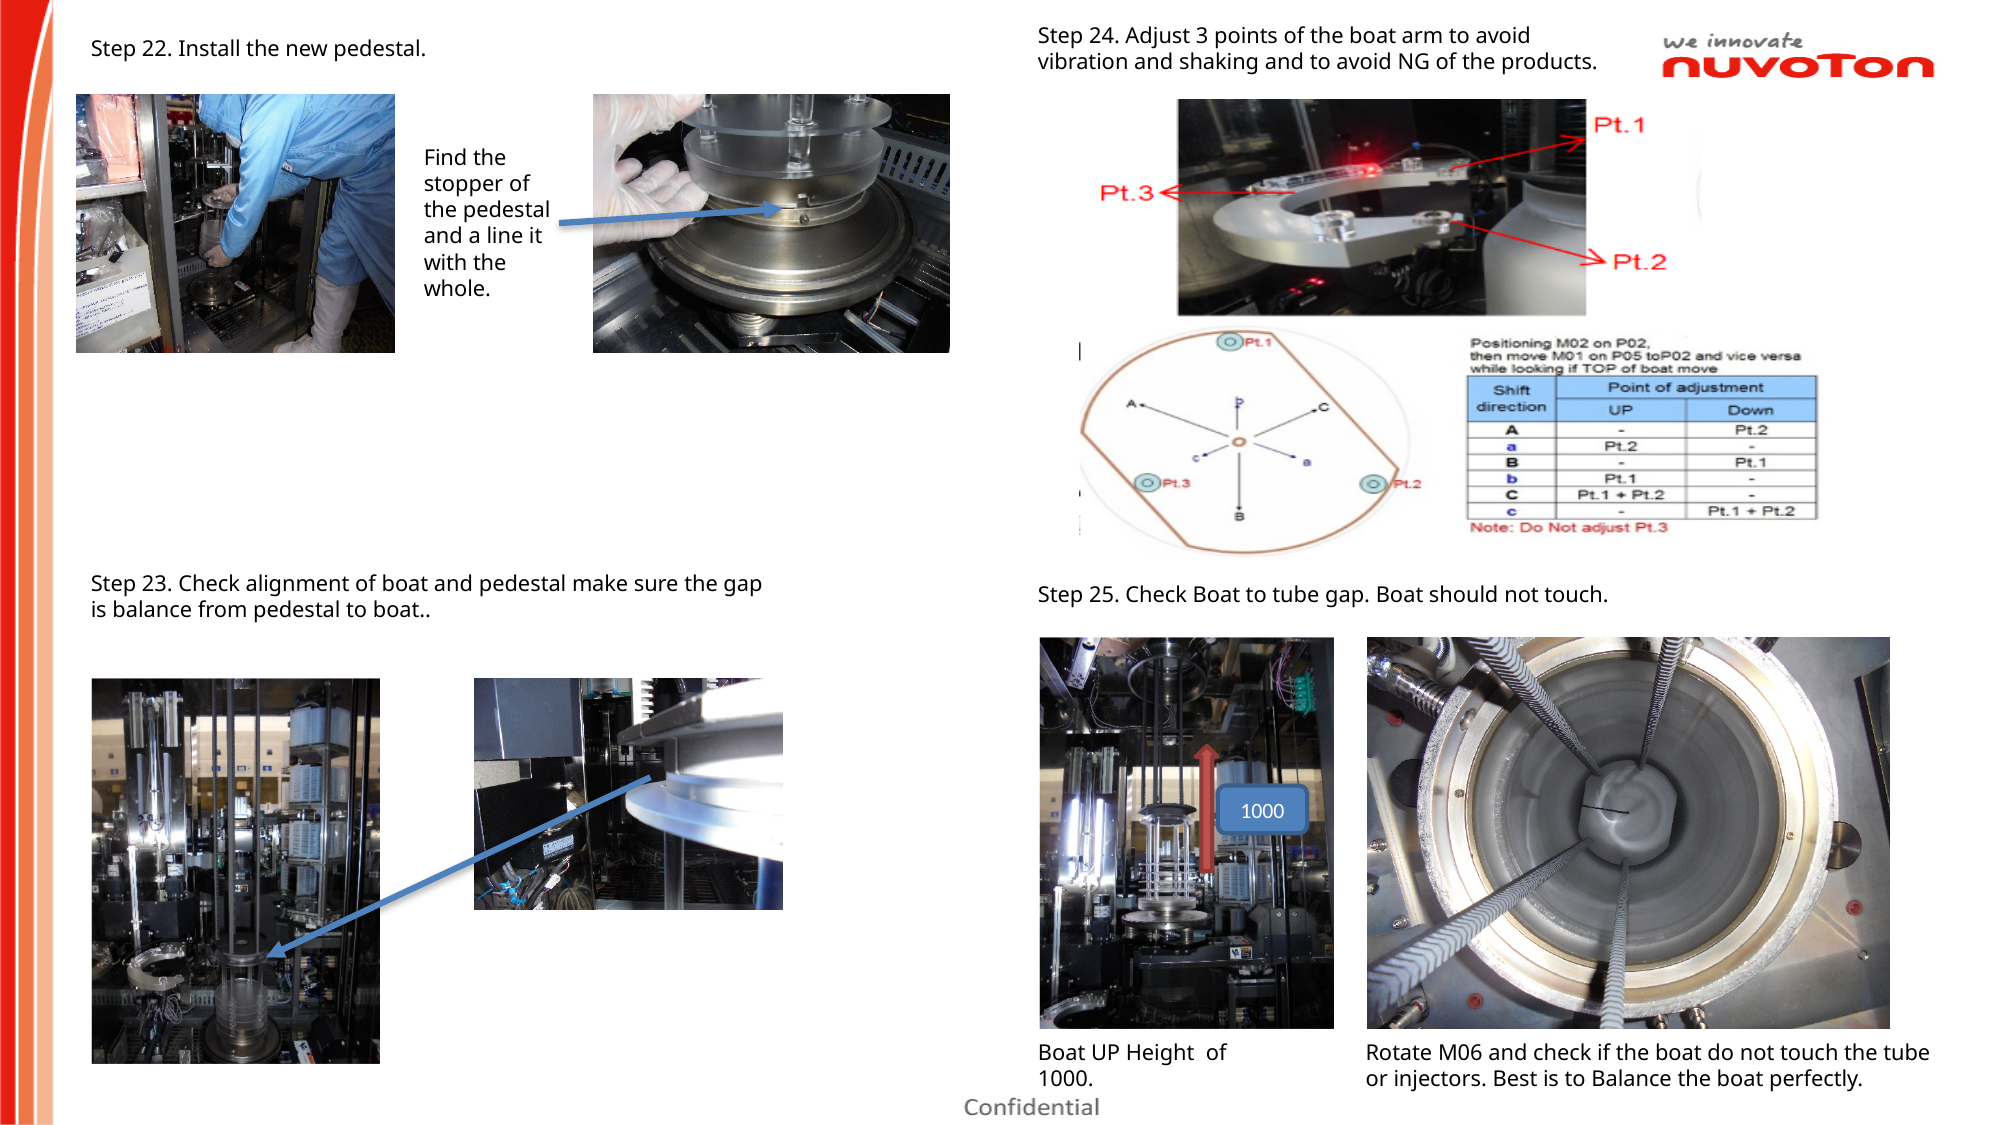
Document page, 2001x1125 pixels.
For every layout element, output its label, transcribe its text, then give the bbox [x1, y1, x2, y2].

text_box Step 24. Adjust 3 points of the boat arm to avoid vibration and shaking and to avoid NG of the products. [1023, 14, 1639, 82]
picture [0, 0, 2000, 1125]
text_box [265, 776, 651, 958]
text_box Step 25. Check Boat to tube gap. Boat should not touch. [1023, 573, 1756, 614]
text_box Boat UP Height of 1000. [1023, 1031, 1301, 1099]
text_box Rotate M06 and check if the boat do not touch the tube or injectors. Best is to Balance the boat perfectly. [1350, 1031, 1948, 1099]
text_box Step 22. Install the new pedestal. [76, 27, 783, 69]
text_box Find the stopper of the pedestal and a line it with the whole. [408, 135, 579, 308]
text_box Step 23. Check alignment of boat and pedestal make sure the gap is balance from pedestal to boat.. [76, 562, 783, 630]
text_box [558, 208, 783, 224]
